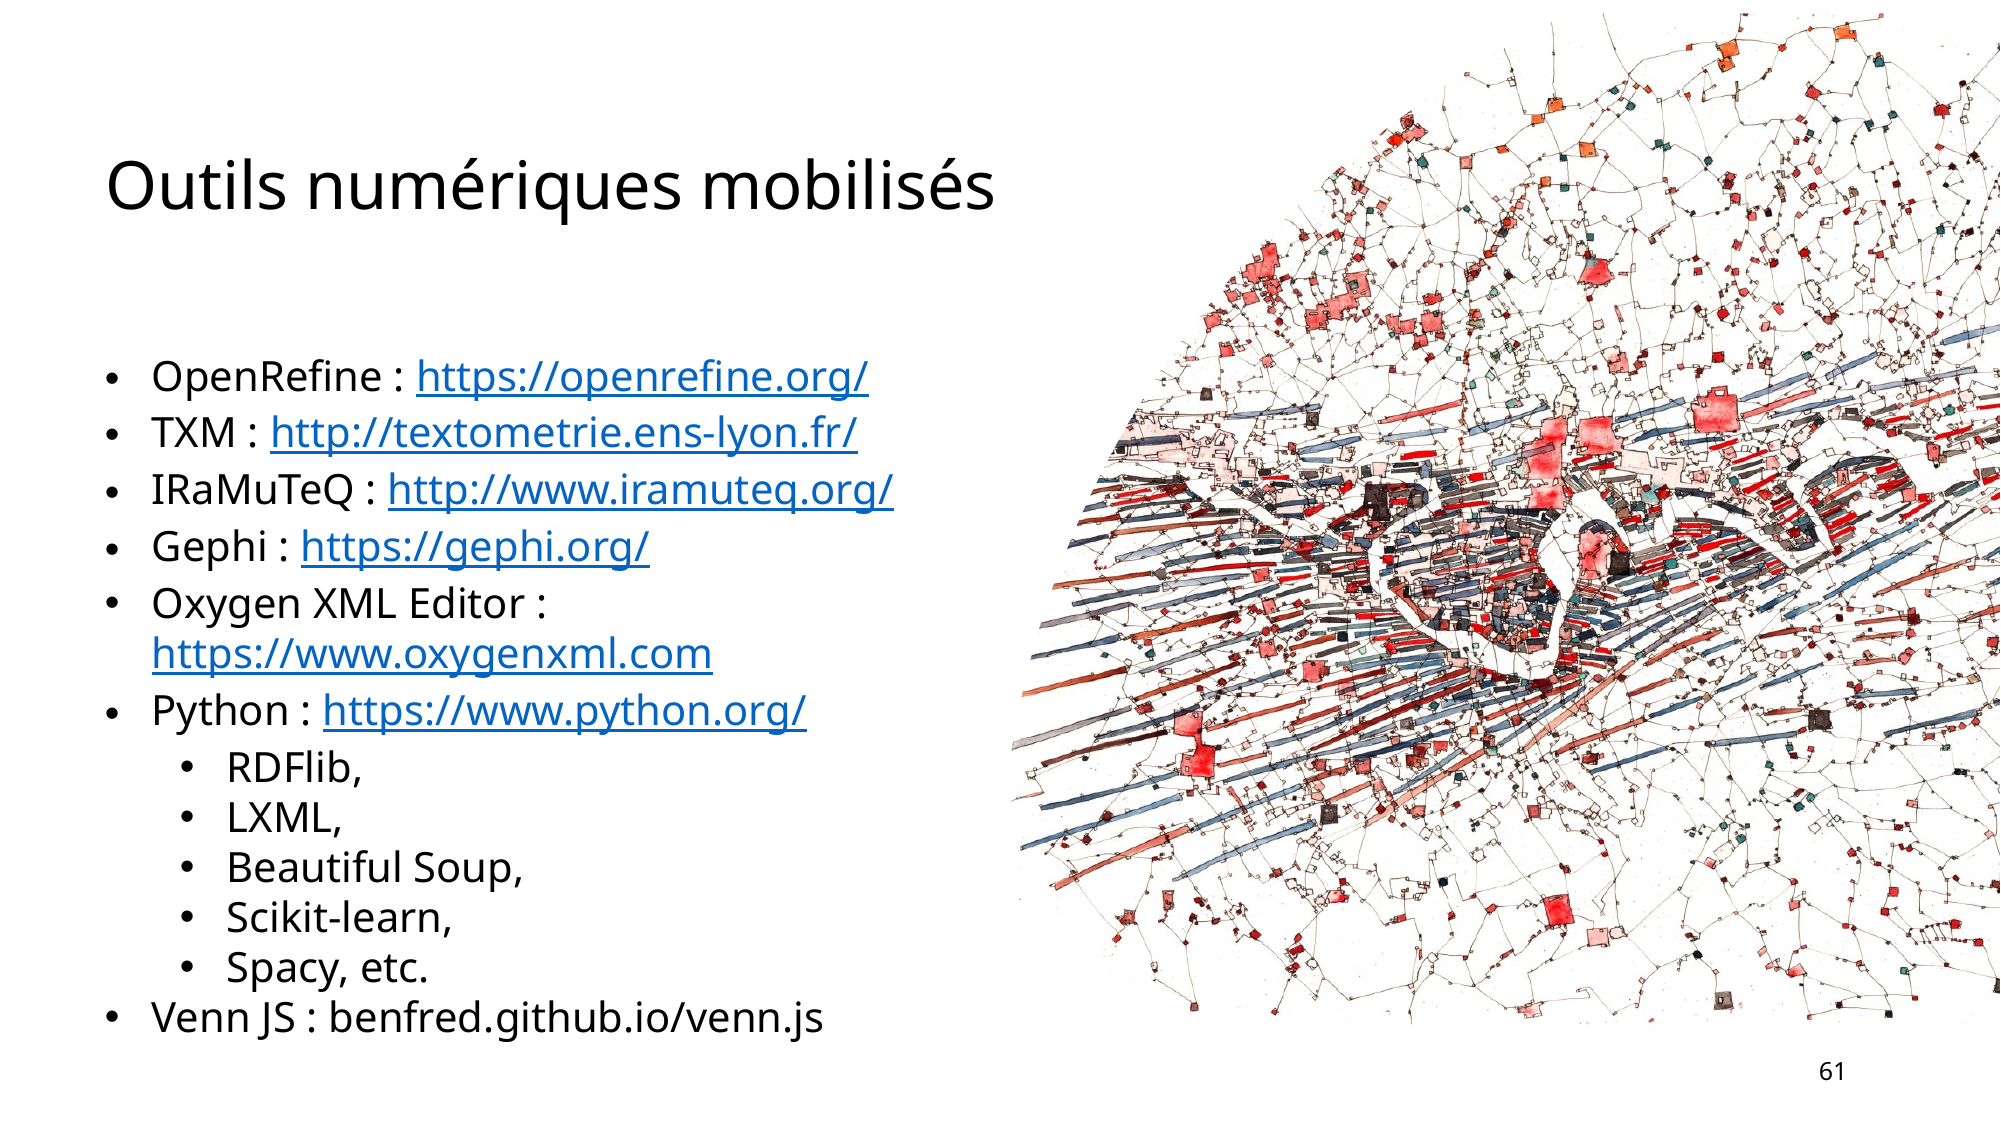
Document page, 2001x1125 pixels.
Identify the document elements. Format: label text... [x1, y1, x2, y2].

slide_number 61 [1412, 1043, 1863, 1103]
picture [999, 0, 2001, 1043]
text_box OpenRefine : https://openrefine.org/ TXM : http://textometrie.ens-lyon.fr/ IRaMuTeQ : http://www.iramuteq.org/ Gephi : https://gephi.org/ Oxygen XML Editor : https://www.oxygenxml.com Python : https://www.python.org/ RDFlib, LXML, Beautiful Soup, Scikit-learn, Spacy, etc. Venn JS : benfred.github.io/venn.js [90, 341, 1056, 1049]
title Outils numériques mobilisés [90, 121, 999, 255]
